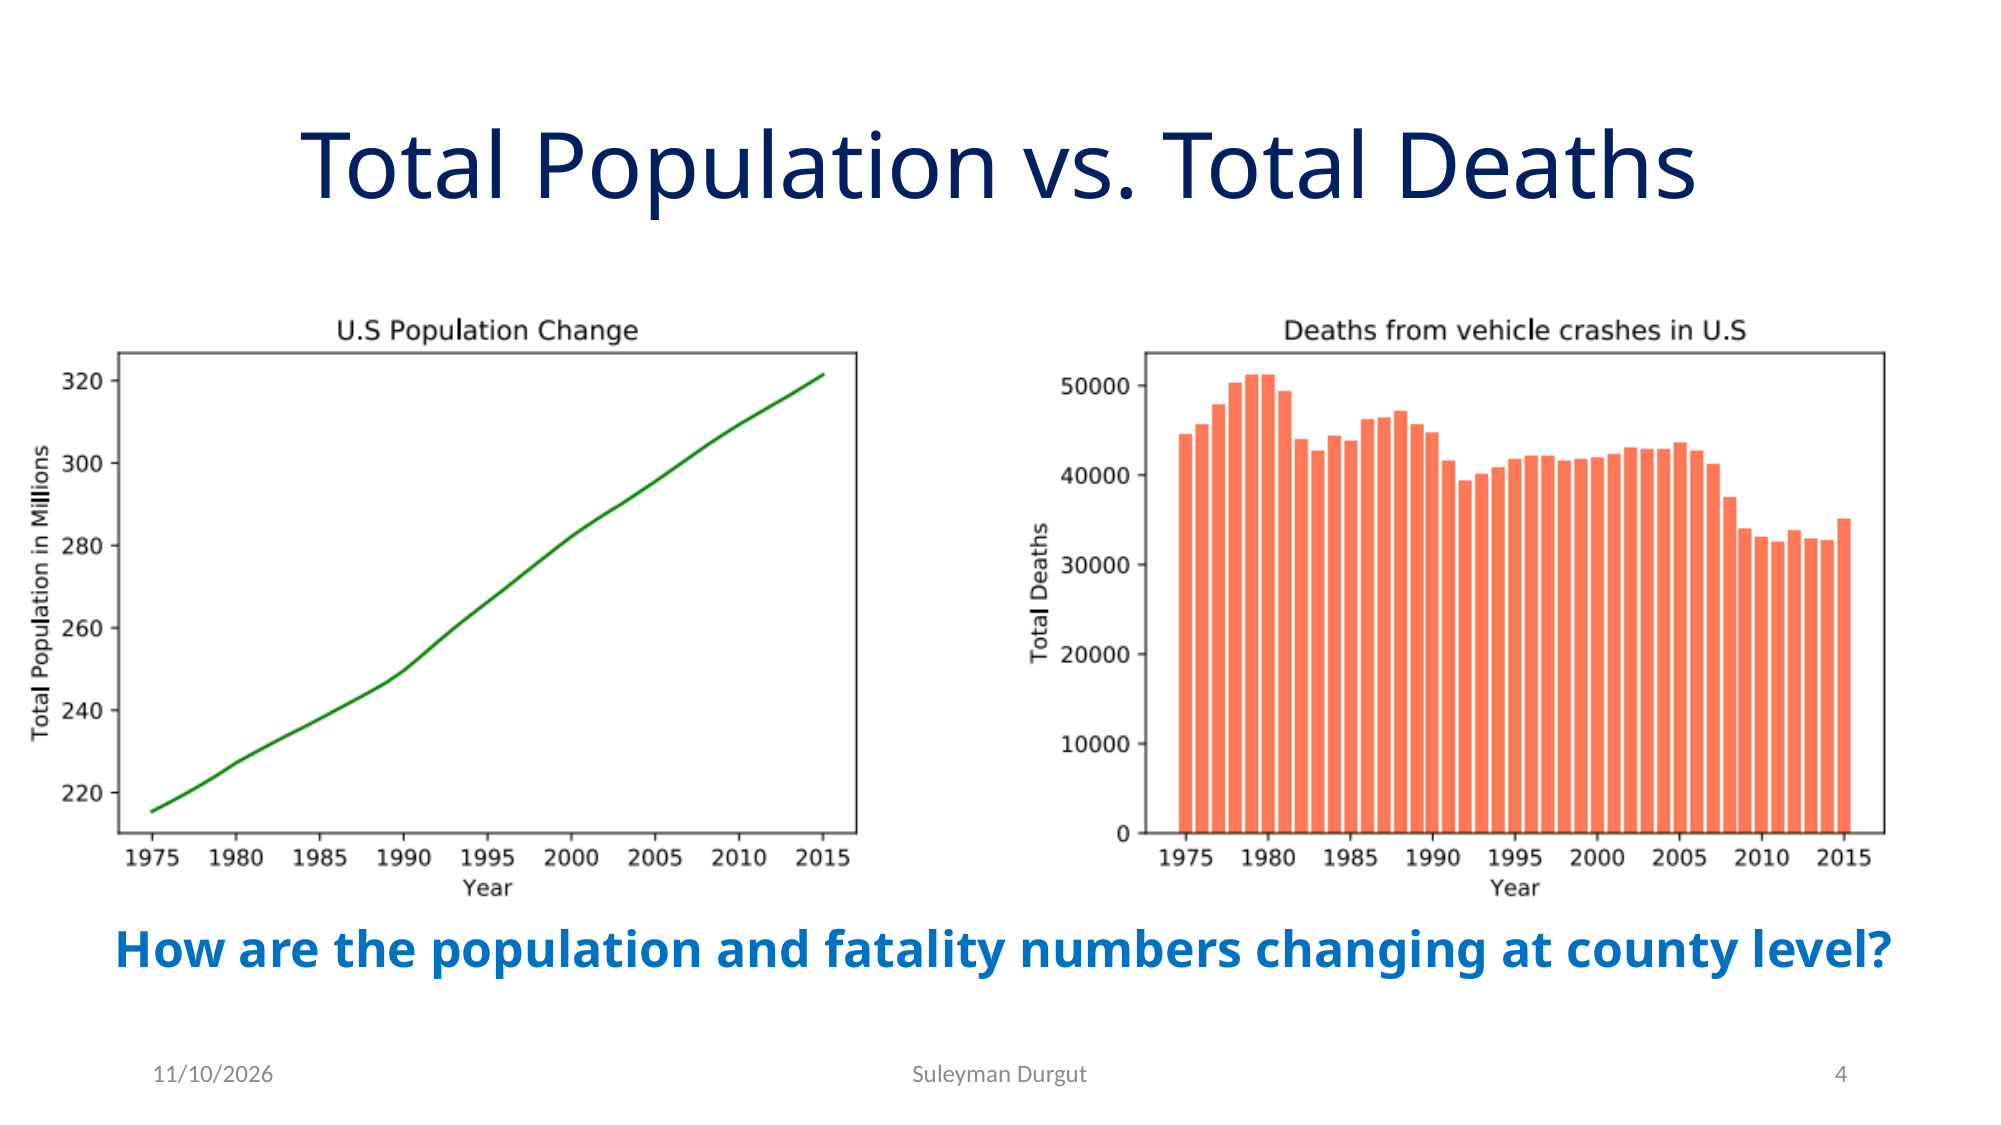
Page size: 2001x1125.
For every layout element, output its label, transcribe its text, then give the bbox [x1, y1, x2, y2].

picture [1027, 277, 1976, 910]
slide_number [137, 1042, 588, 1103]
slide_number 4 [1412, 1042, 1863, 1103]
title Total Population vs. Total Deaths [137, 59, 1863, 278]
footer Suleyman Durgut [662, 1042, 1338, 1103]
picture [0, 277, 949, 910]
text_box How are the population and fatality numbers changing at county level? [96, 909, 1913, 985]
